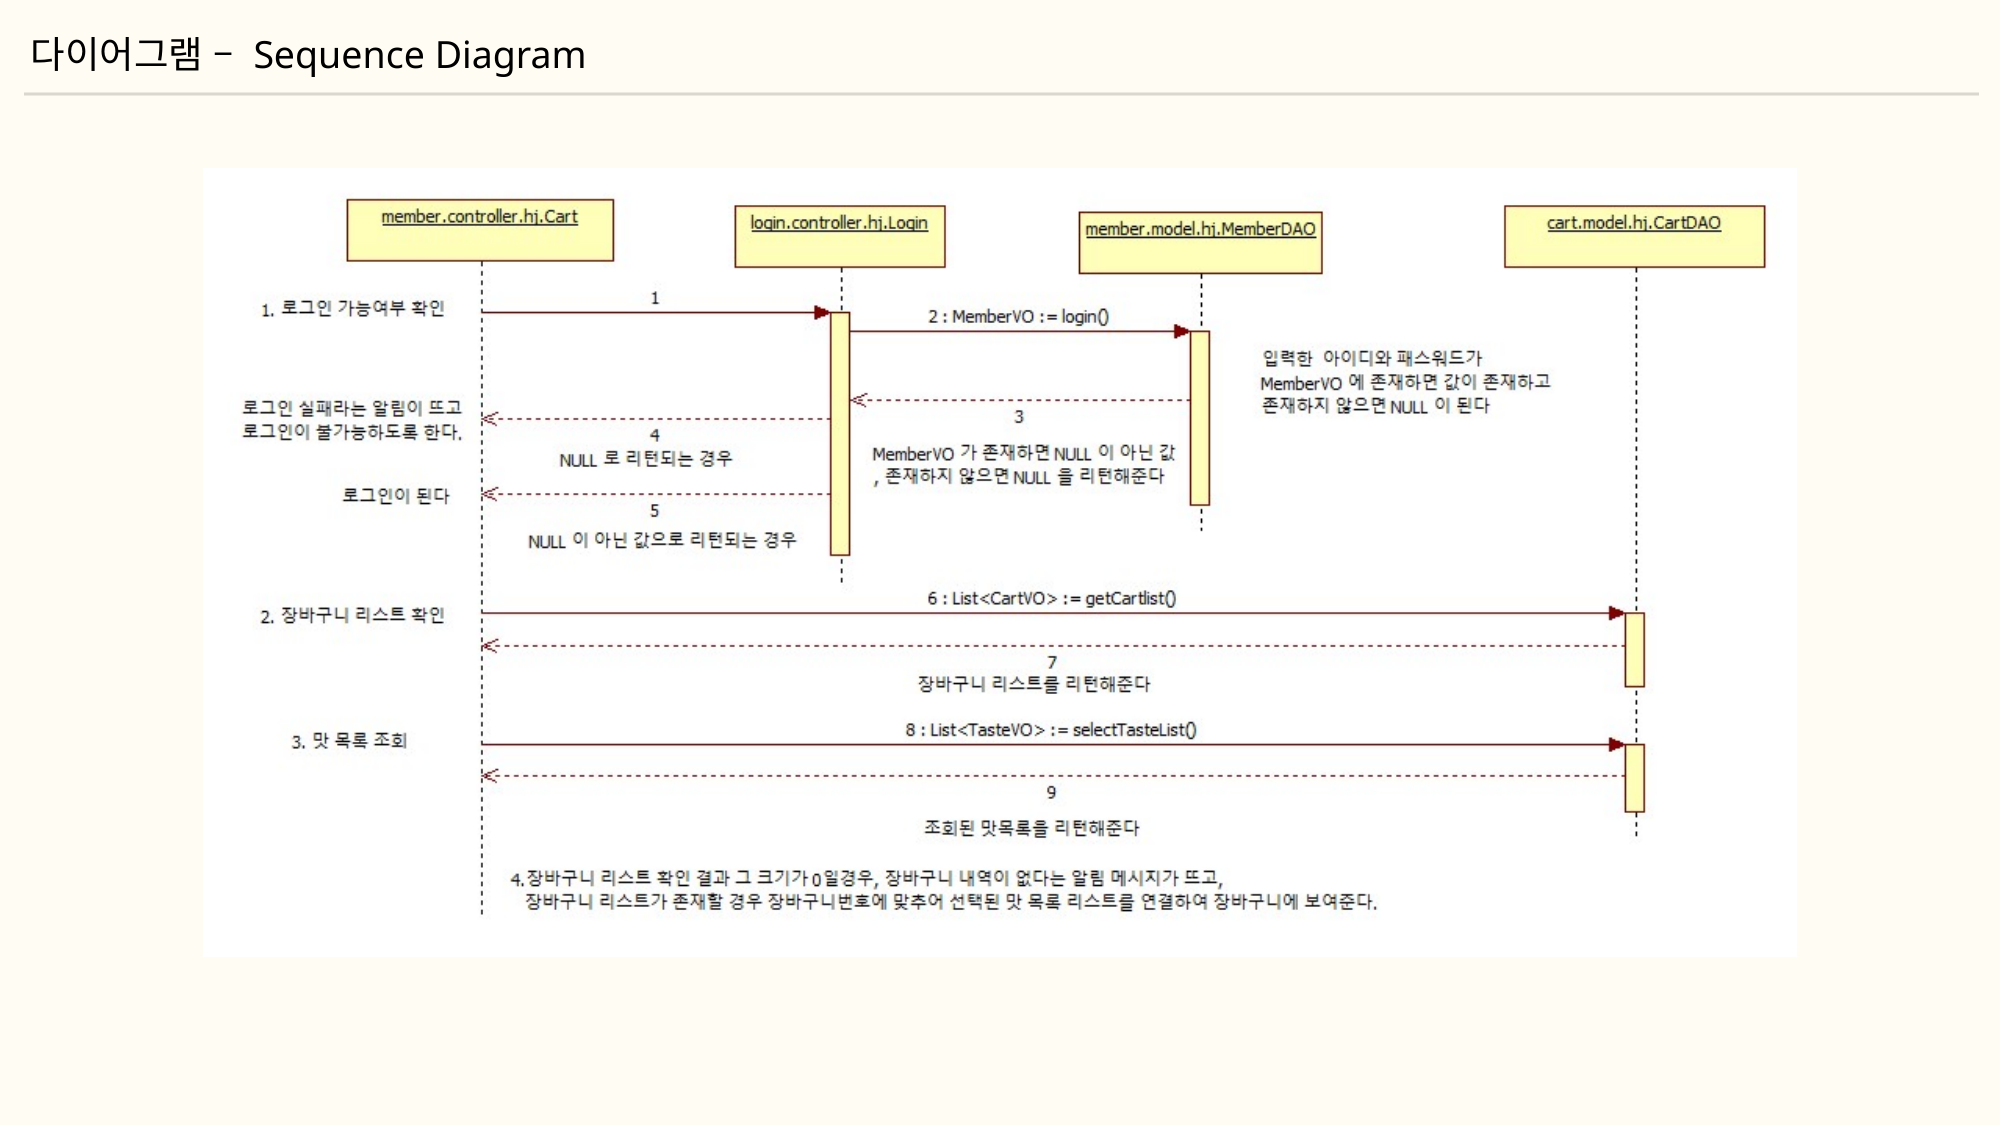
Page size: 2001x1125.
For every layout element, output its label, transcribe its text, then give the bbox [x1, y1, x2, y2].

text_box 다이어그램 – Sequence Diagram [16, 23, 602, 84]
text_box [24, 88, 1979, 100]
picture [203, 168, 1797, 957]
